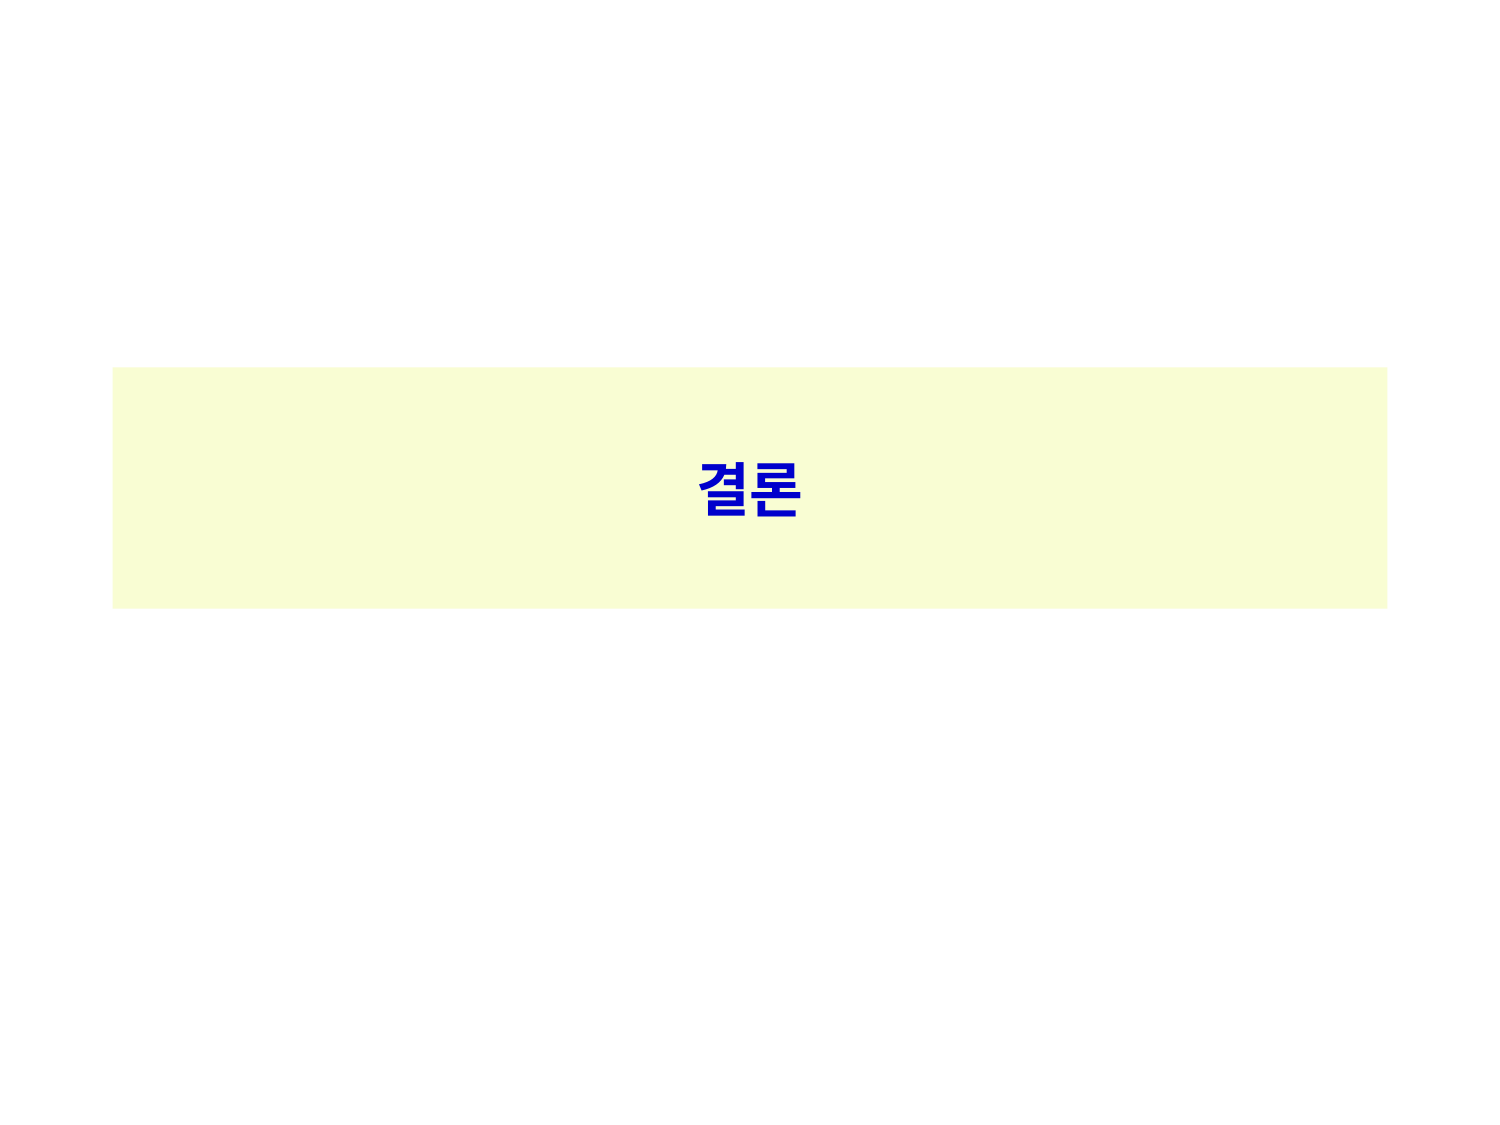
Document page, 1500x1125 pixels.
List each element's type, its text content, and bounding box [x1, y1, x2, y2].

title 결론 [112, 367, 1388, 609]
